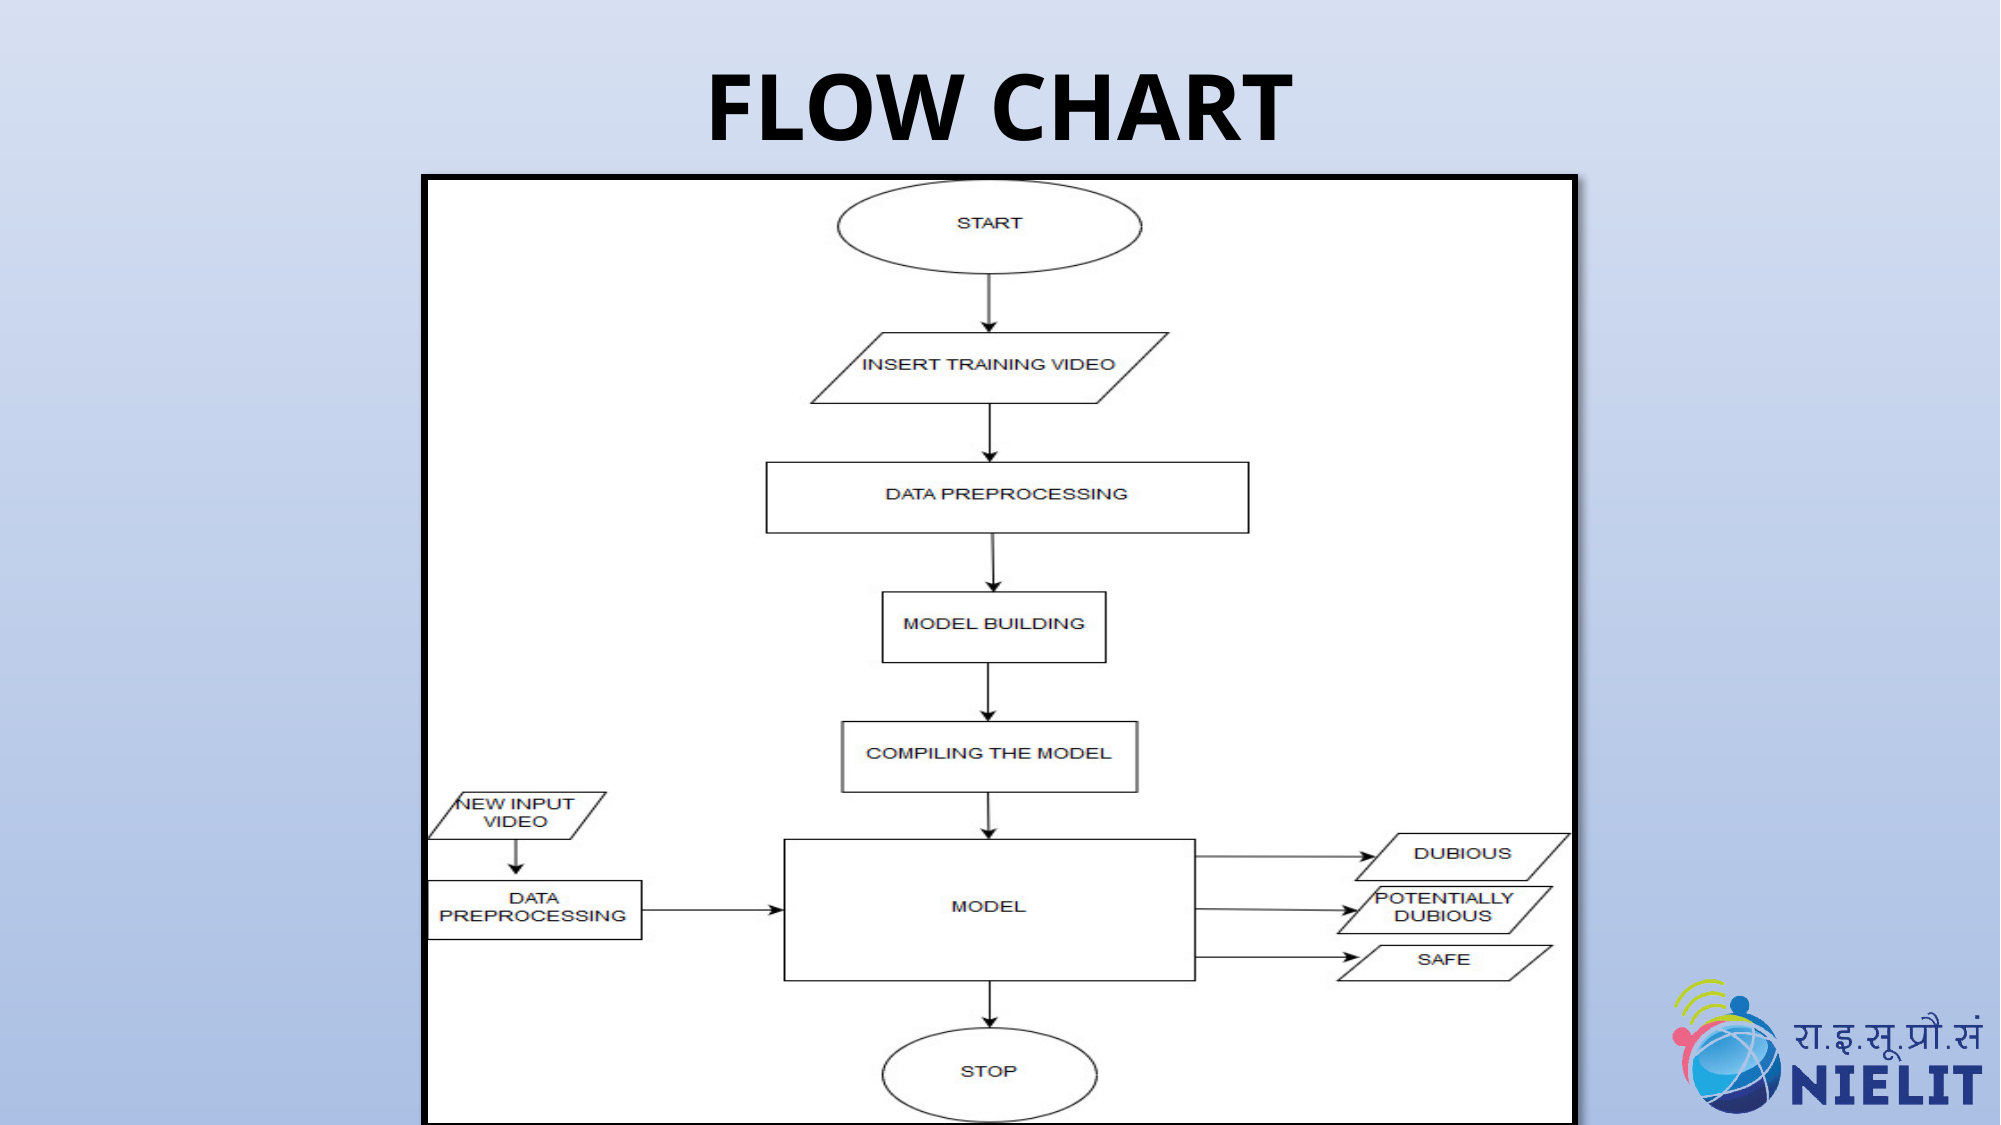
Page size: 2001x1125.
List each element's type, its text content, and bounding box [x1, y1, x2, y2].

picture [1672, 979, 1983, 1114]
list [427, 179, 1573, 1124]
title FLOW CHART [137, 1, 1863, 220]
